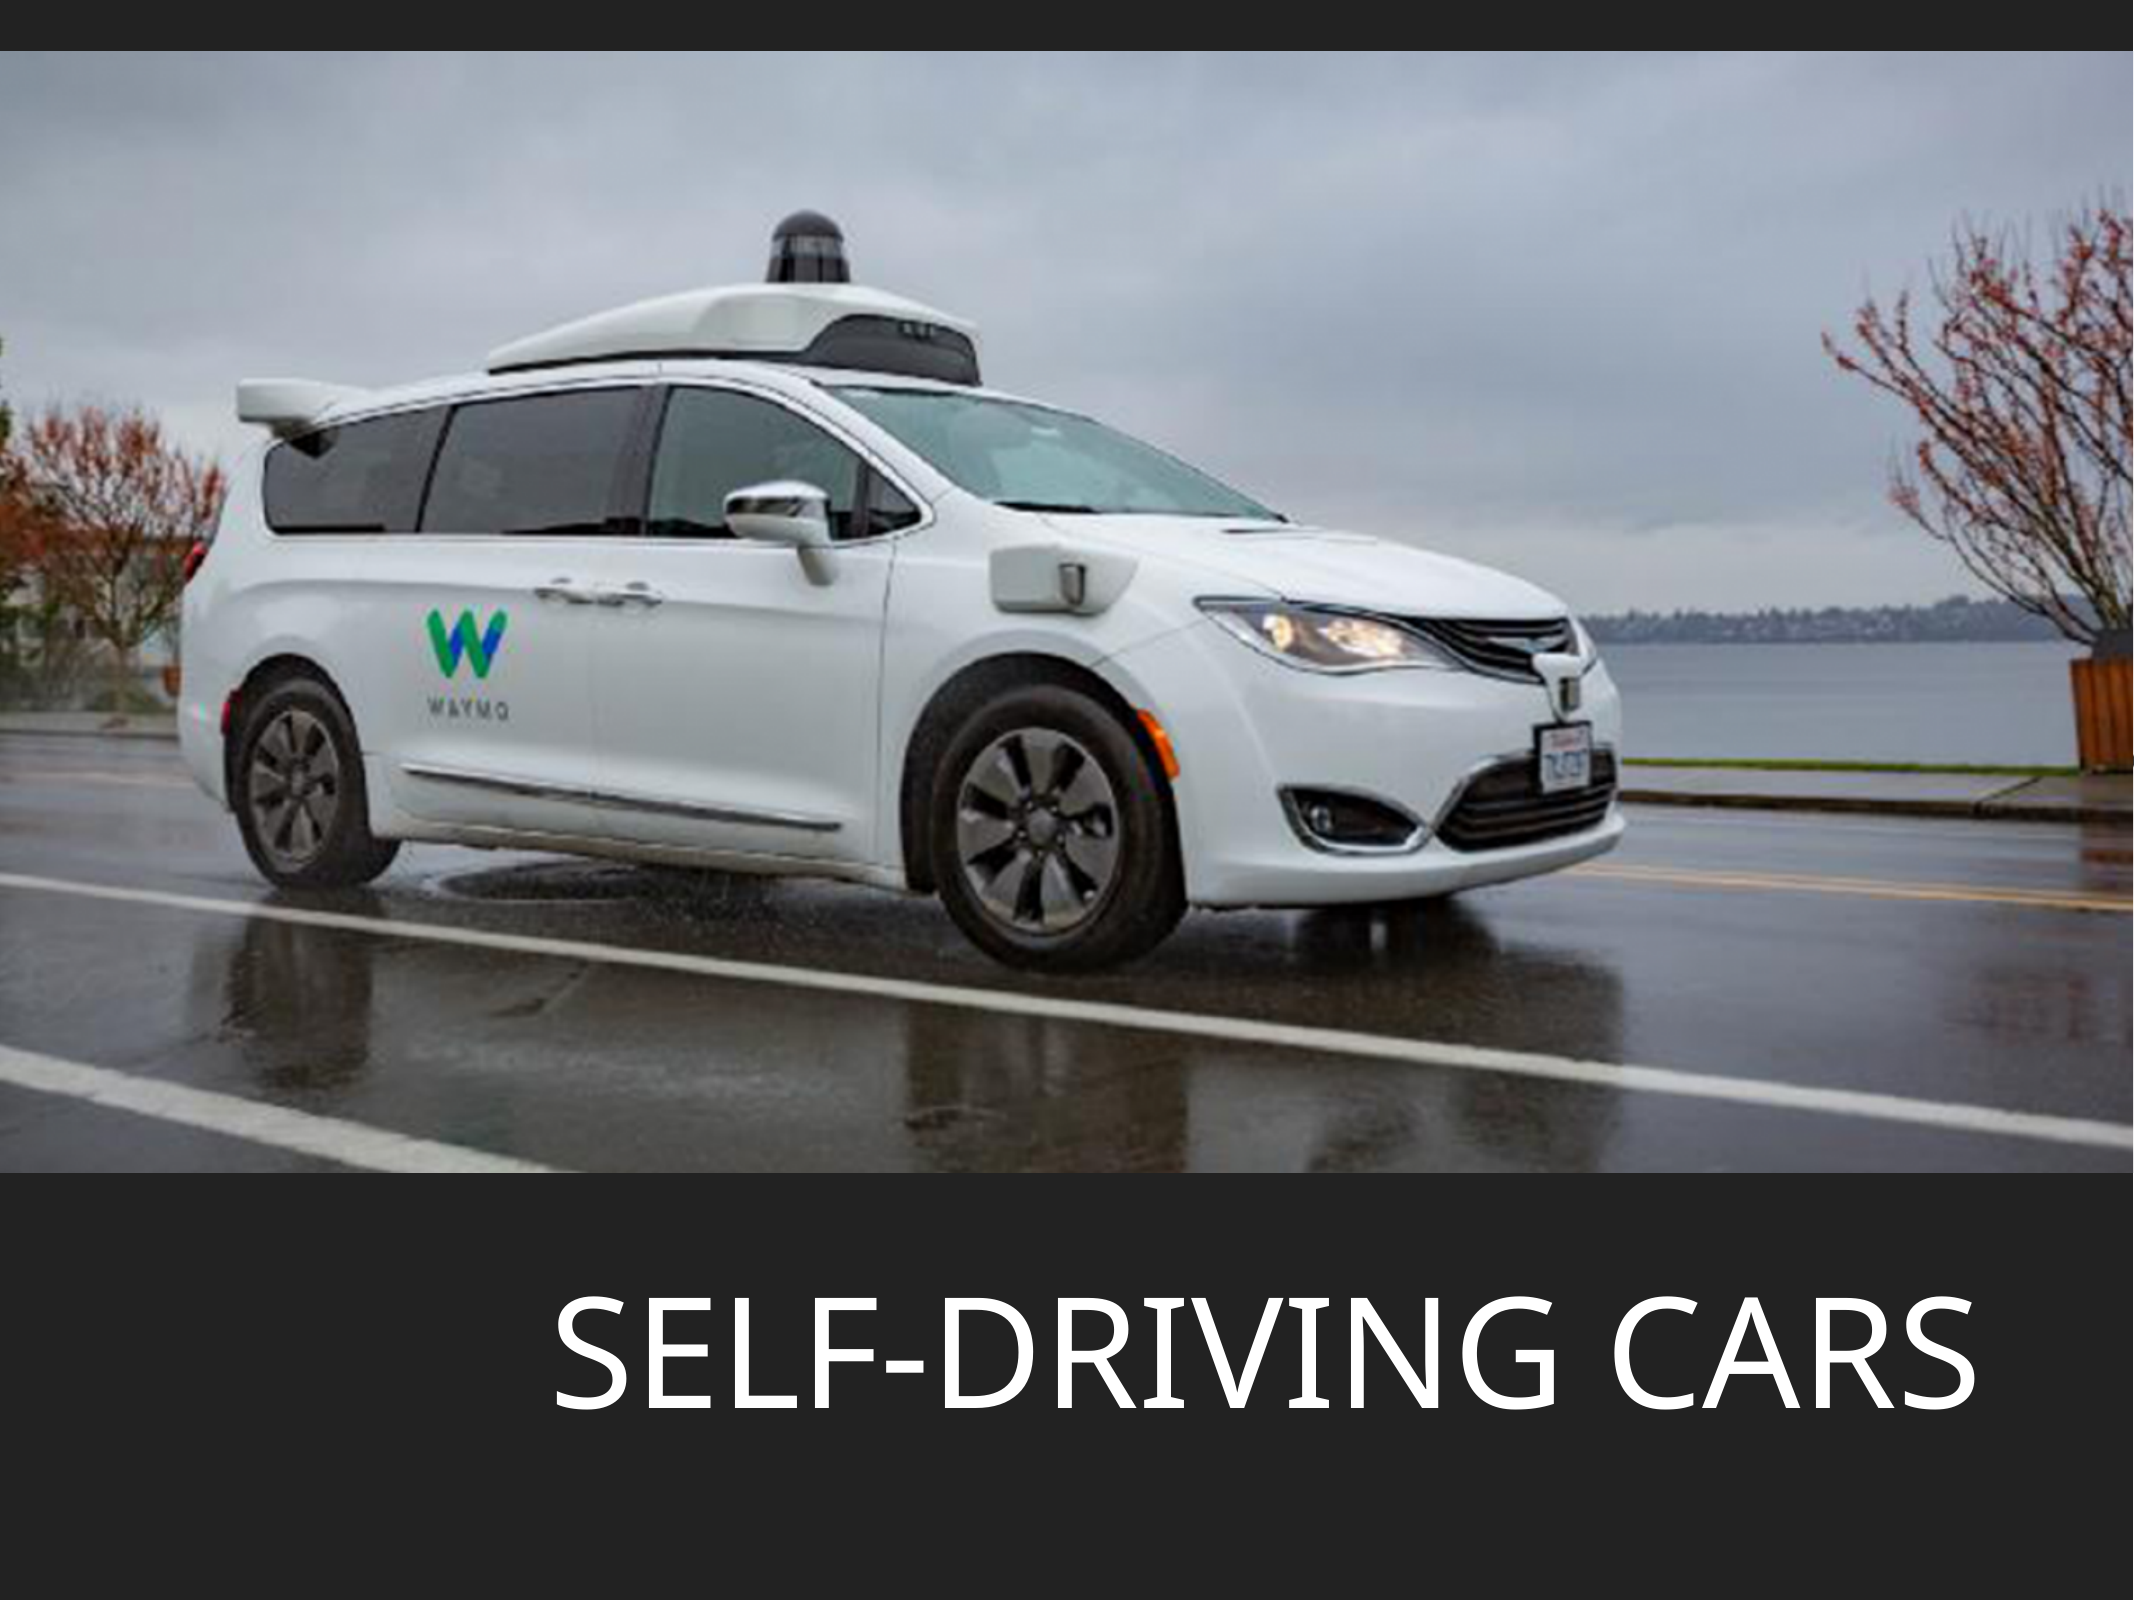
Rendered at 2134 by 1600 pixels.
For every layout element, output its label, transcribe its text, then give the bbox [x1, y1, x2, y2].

text_box Self-Driving Cars [541, 1281, 2134, 1447]
picture [0, 51, 2134, 1173]
